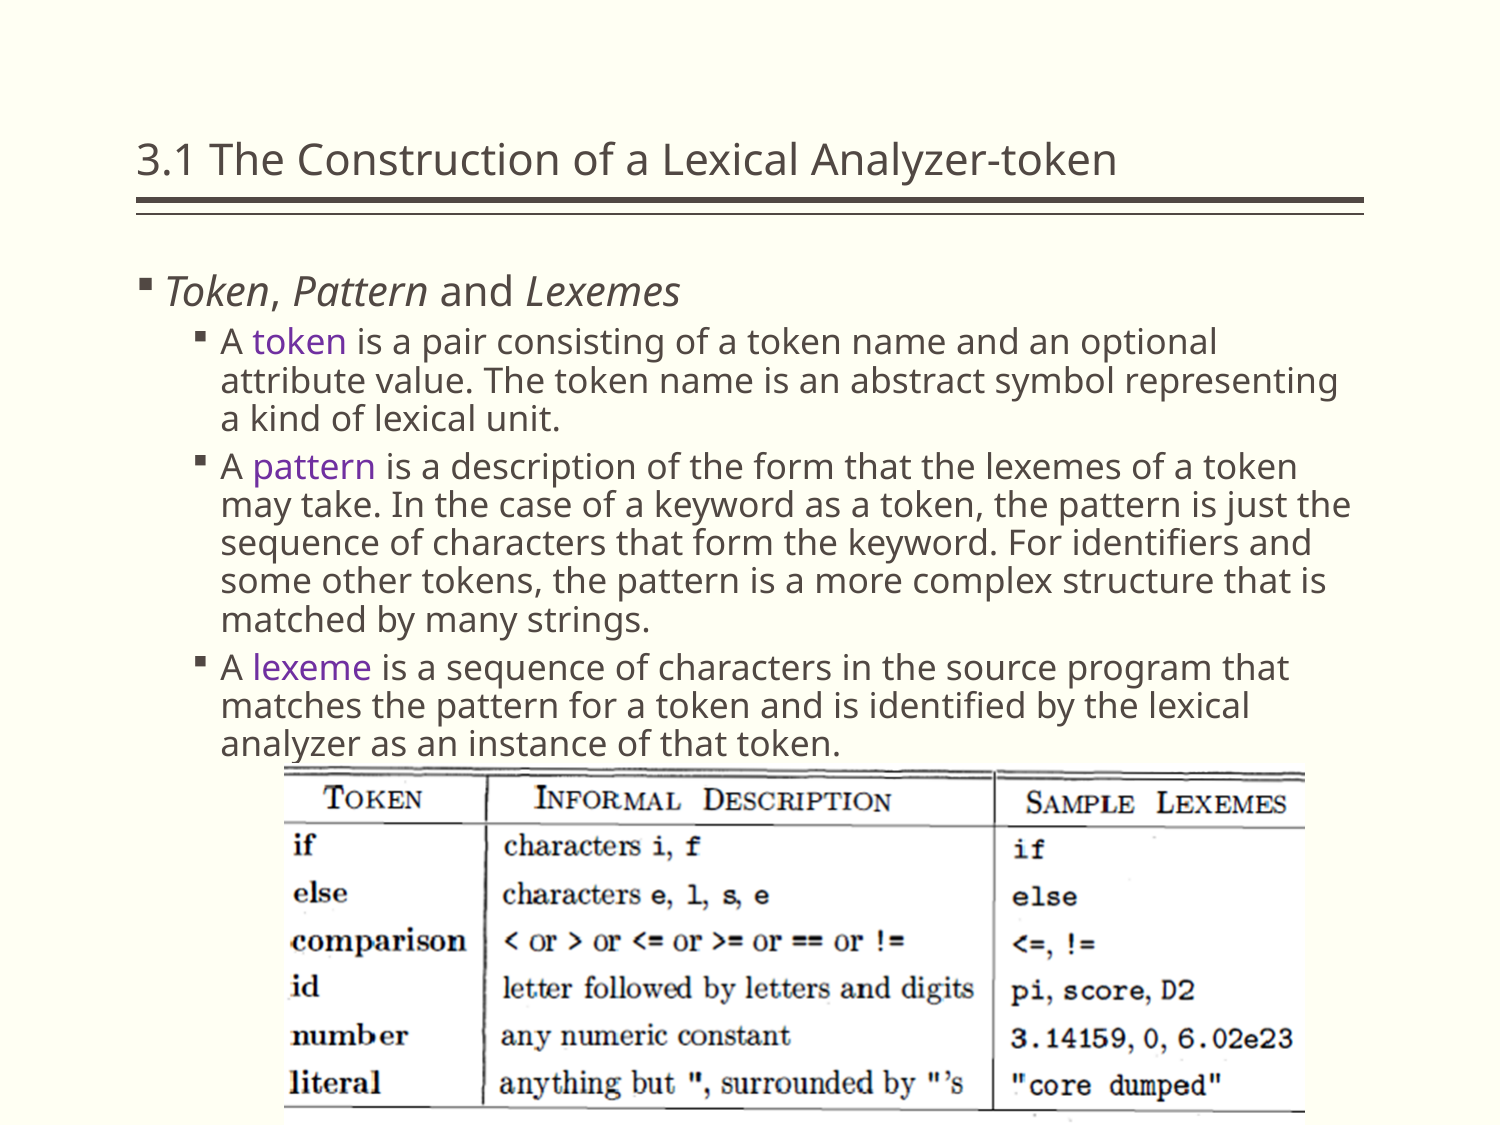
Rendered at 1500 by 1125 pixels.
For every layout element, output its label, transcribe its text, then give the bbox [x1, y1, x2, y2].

picture [284, 763, 1305, 1125]
title 3.1 The Construction of a Lexical Analyzer-token [135, 12, 1364, 193]
list Token, Pattern and Lexemes A token is a pair consisting of a token name and an optional attribute value. The token name is an abstract symbol representing a kind of lexical unit. A pattern is a description of the form that the lexemes of a token may take. In the case of a keyword as a token, the pattern is just the sequence of characters that form the keyword. For identifiers and some other tokens, the pattern is a more complex structure that is matched by many strings. A lexeme is a sequence of characters in the source program that matches the pattern for a token and is identified by the lexical analyzer as an instance of that token. [135, 262, 1364, 834]
